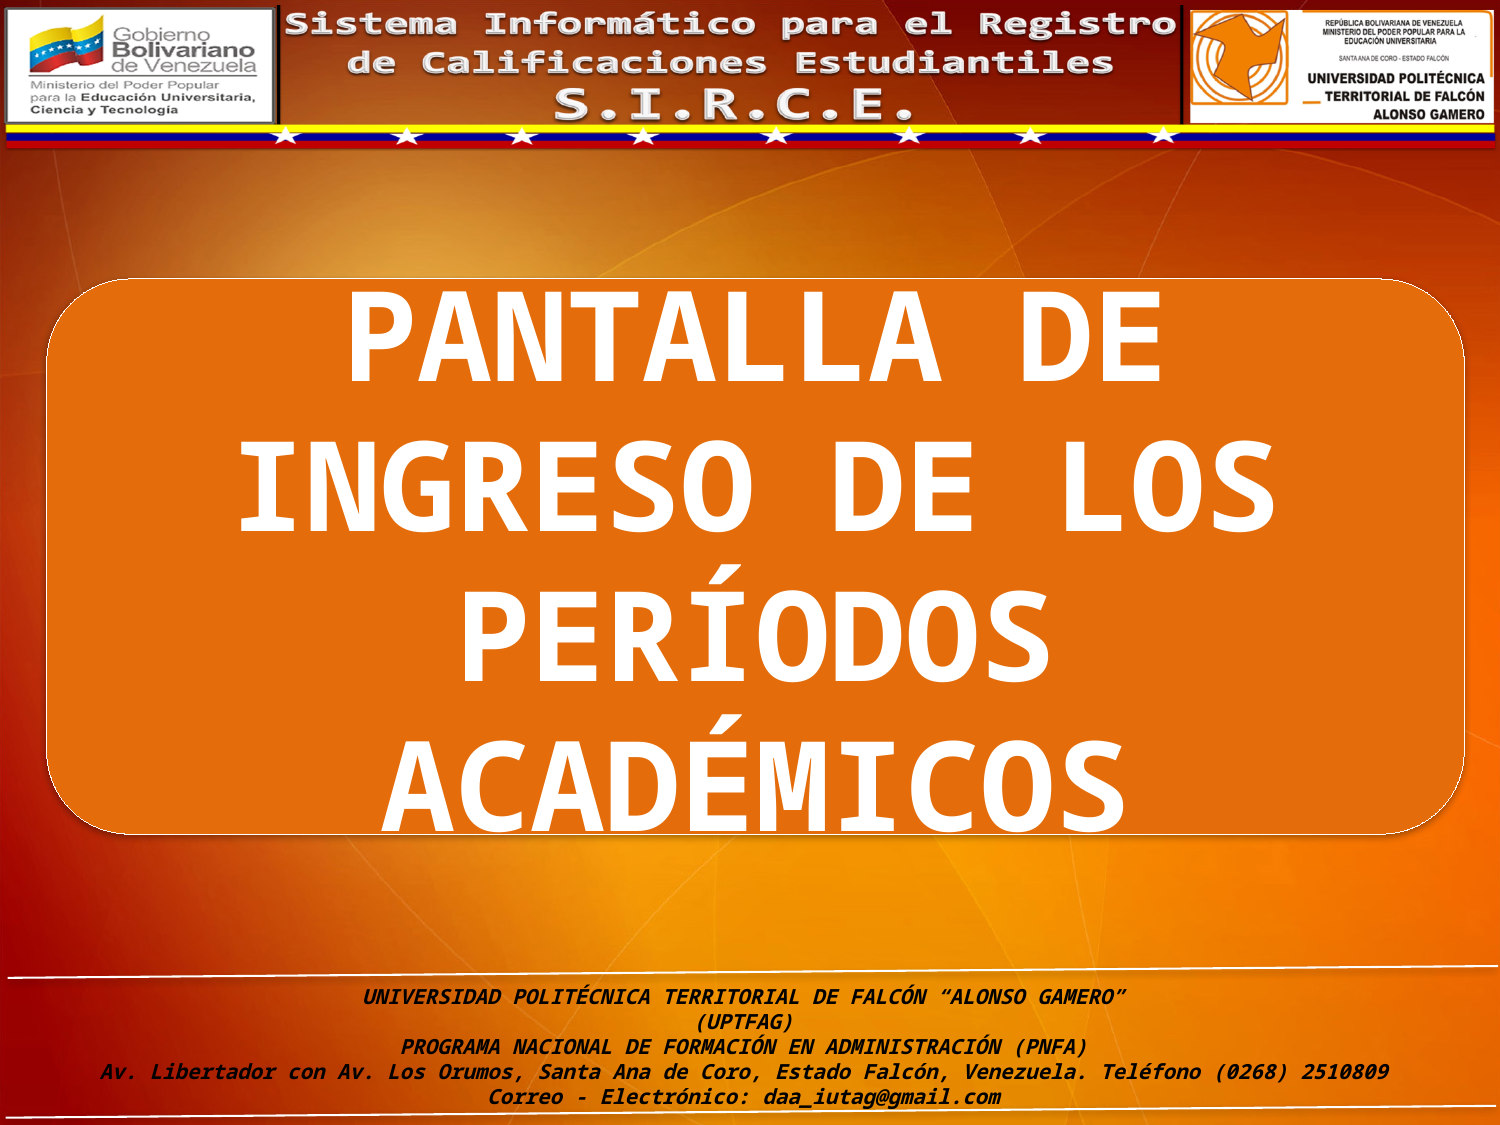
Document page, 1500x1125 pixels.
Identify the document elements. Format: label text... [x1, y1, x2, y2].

picture [0, 0, 1500, 1125]
text_box PANTALLA DE INGRESO DE LOS PERÍODOS ACADÉMICOS [46, 278, 1465, 835]
